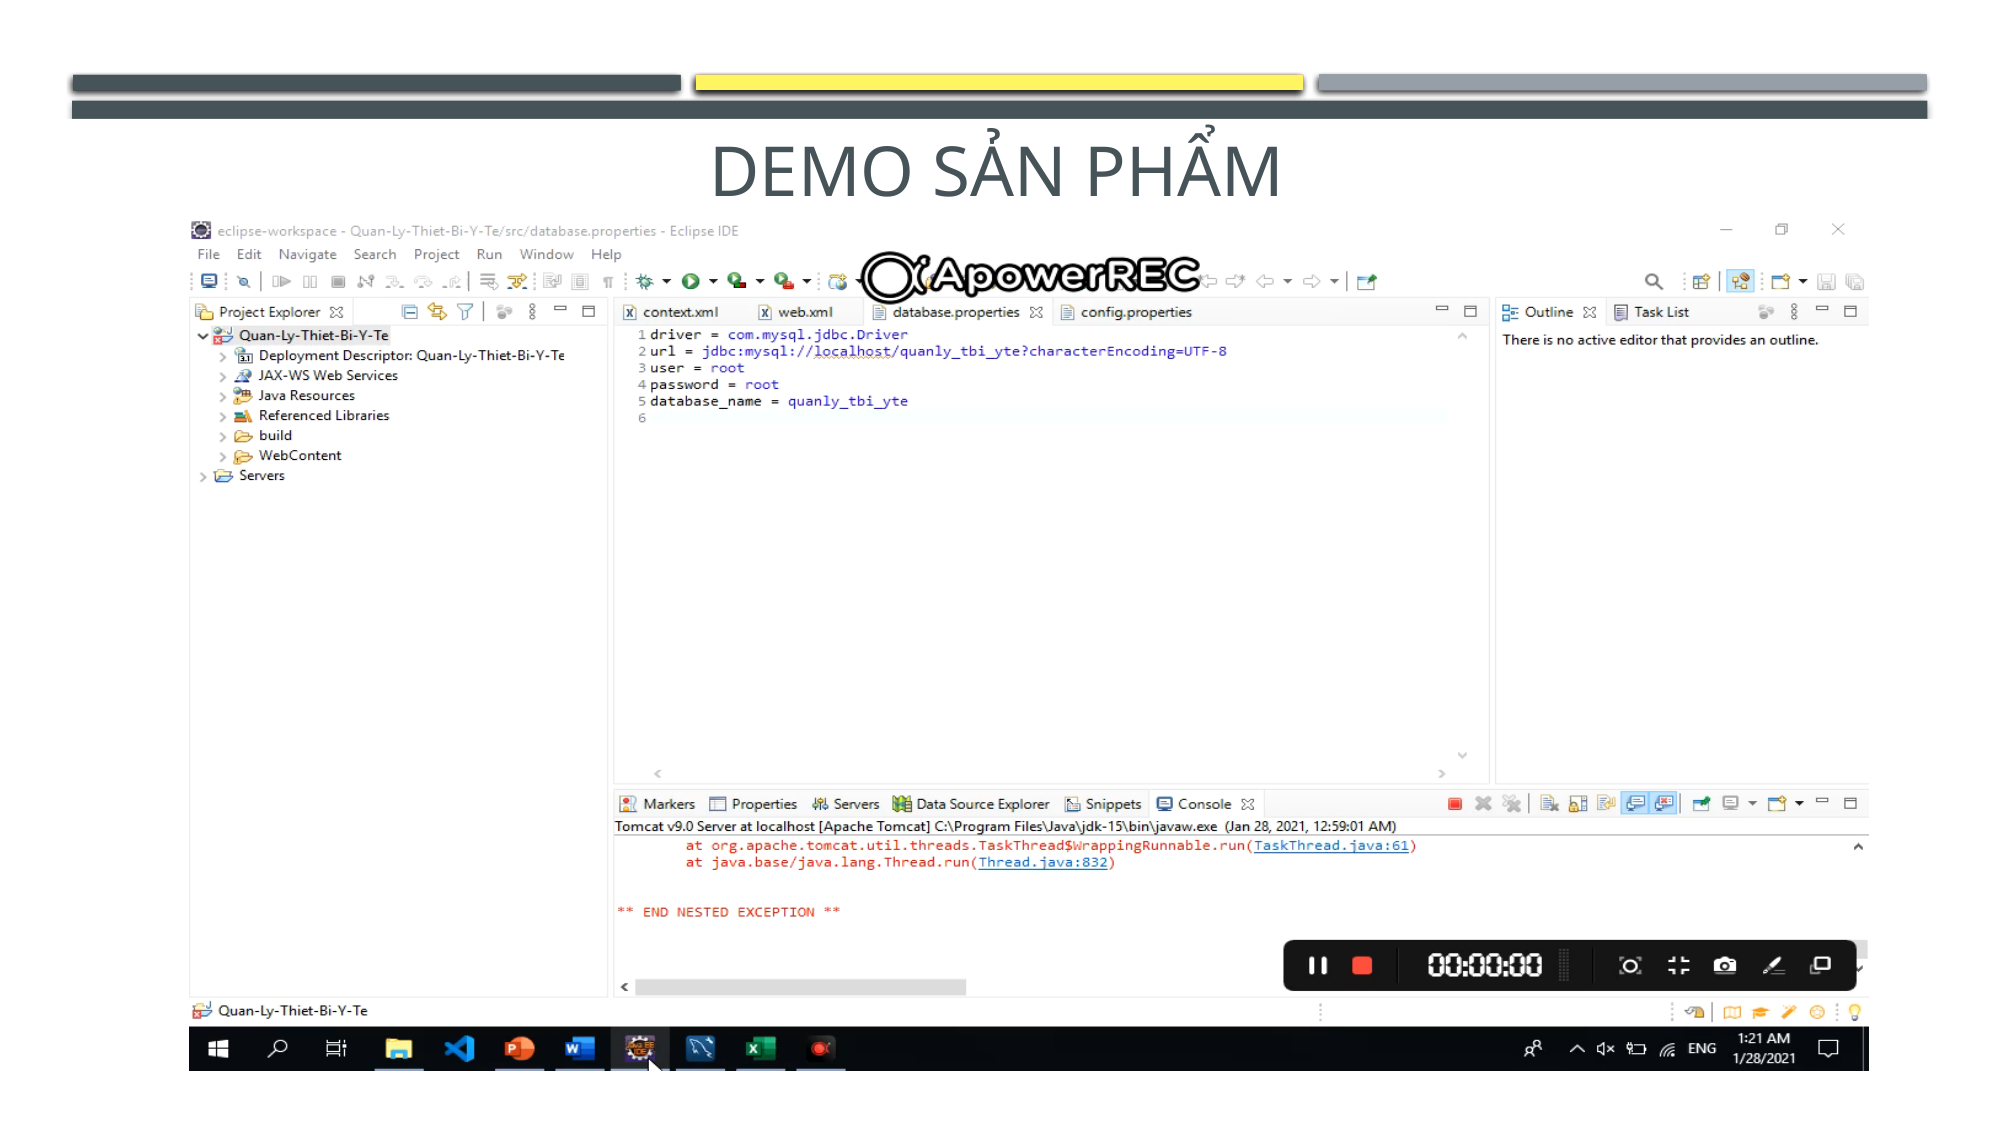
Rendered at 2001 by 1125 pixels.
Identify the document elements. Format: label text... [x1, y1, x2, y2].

text_box [0, 117, 2000, 1125]
title DEMO SẢN PHẨM [95, 118, 1899, 218]
text_box [695, 74, 1304, 91]
text_box [1318, 73, 1928, 92]
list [188, 216, 1871, 1073]
text_box [72, 74, 682, 92]
